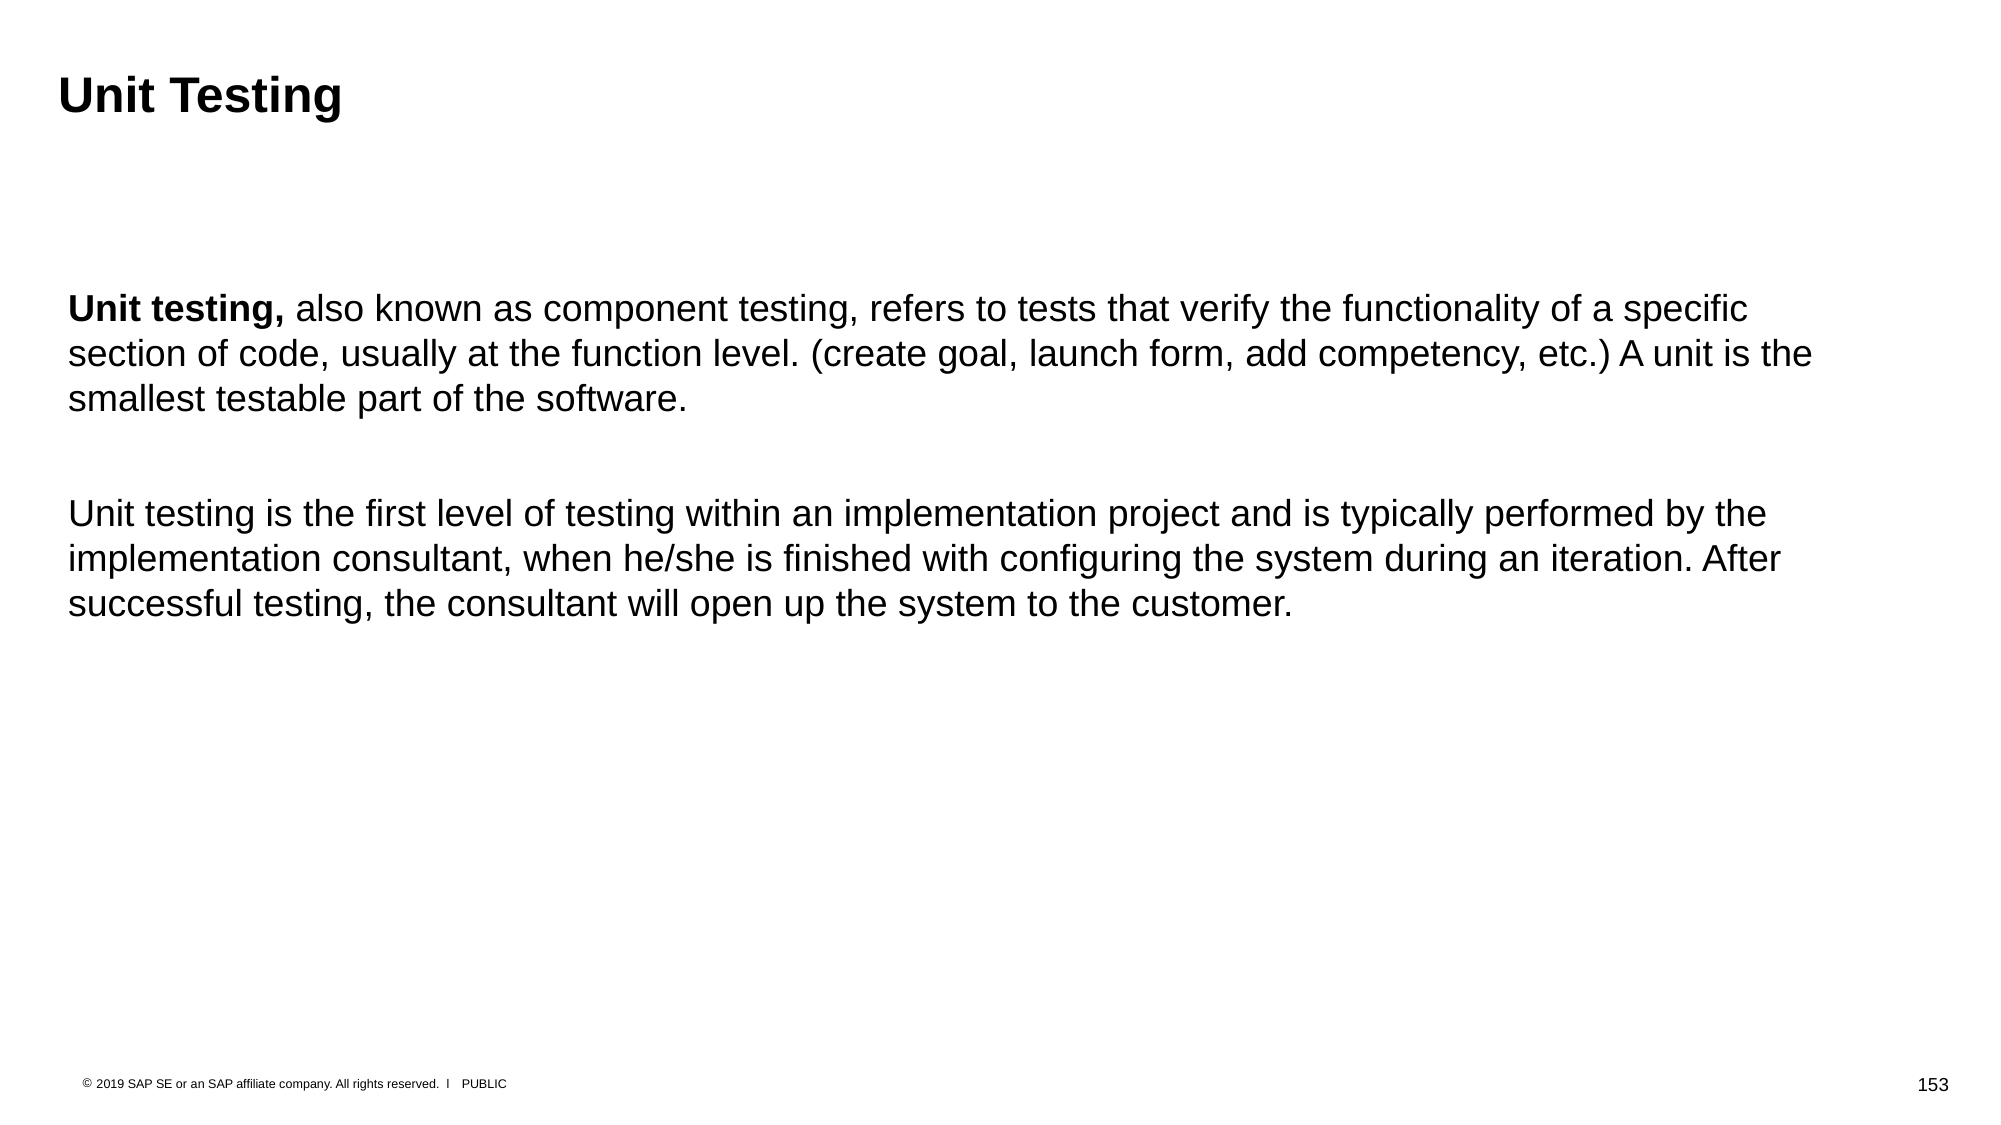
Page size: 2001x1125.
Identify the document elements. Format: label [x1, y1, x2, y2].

text_box [53, 276, 1835, 997]
title [58, 62, 1783, 184]
